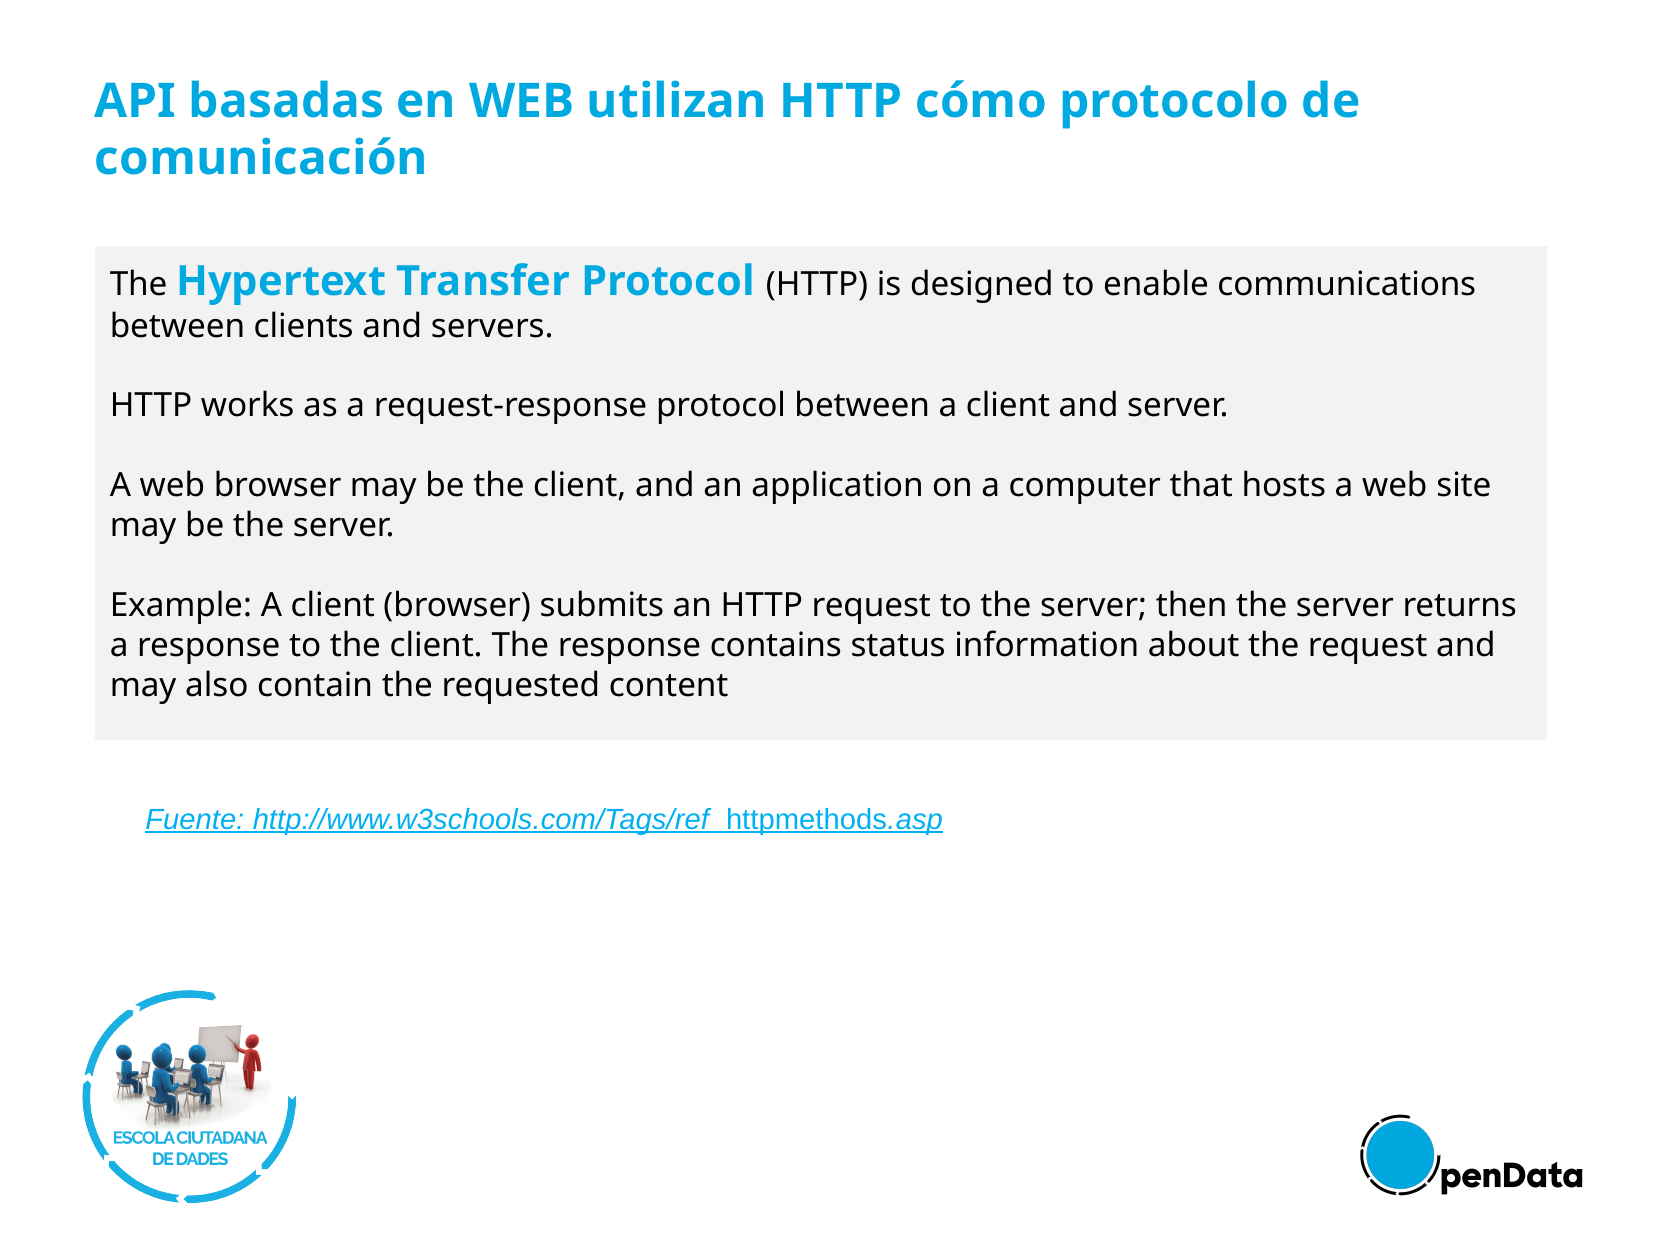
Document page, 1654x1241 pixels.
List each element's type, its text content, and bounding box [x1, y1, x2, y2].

text_box The Hypertext Transfer Protocol (HTTP) is designed to enable communications between clients and servers. HTTP works as a request-response protocol between a client and server. A web browser may be the client, and an application on a computer that hosts a web site may be the server. Example: A client (browser) submits an HTTP request to the server; then the server returns a response to the client. The response contains status information about the request and may also contain the requested content [94, 246, 1547, 740]
text_box API basadas en WEB utilizan HTTP cómo protocolo de comunicación [94, 99, 1577, 151]
picture [1354, 1108, 1600, 1207]
text_box Fuente: http://www.w3schools.com/Tags/ref_httpmethods.asp [130, 792, 1103, 890]
picture [45, 953, 333, 1241]
